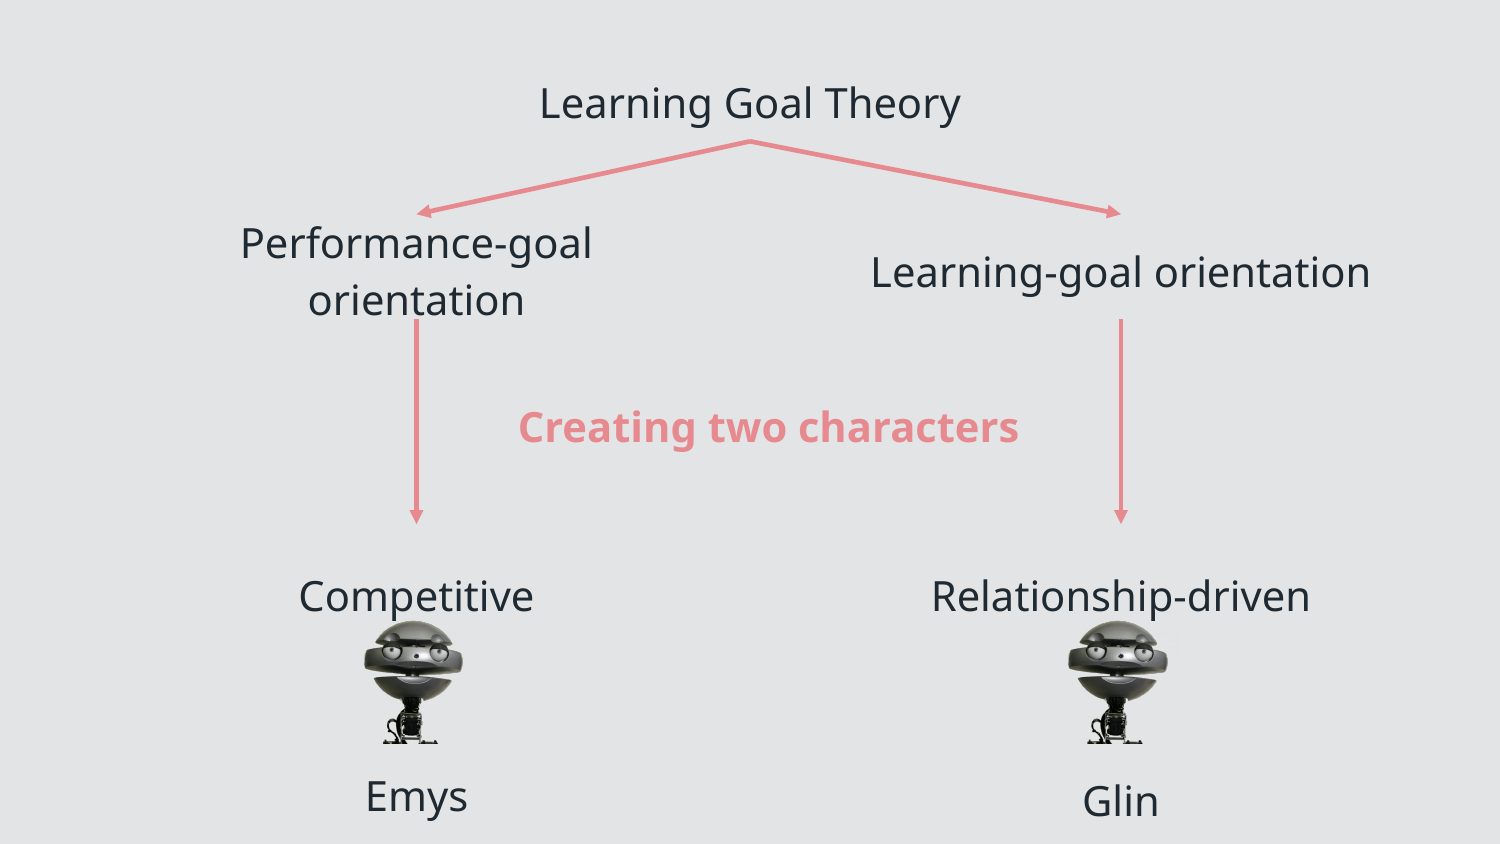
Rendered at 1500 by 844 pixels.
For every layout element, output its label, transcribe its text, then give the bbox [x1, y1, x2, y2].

list Competitive [112, 524, 721, 659]
list Performance-goal orientation [112, 214, 721, 320]
list Relationship-driven [817, 524, 1425, 659]
list Learning Goal Theory [446, 54, 1054, 139]
list Emys [112, 738, 721, 844]
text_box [749, 141, 1122, 215]
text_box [416, 141, 747, 215]
list Learning-goal orientation [817, 214, 1425, 320]
list Glin [817, 743, 1425, 844]
picture [1062, 597, 1180, 745]
picture [357, 597, 476, 745]
list Creating two characters [464, 378, 1073, 466]
